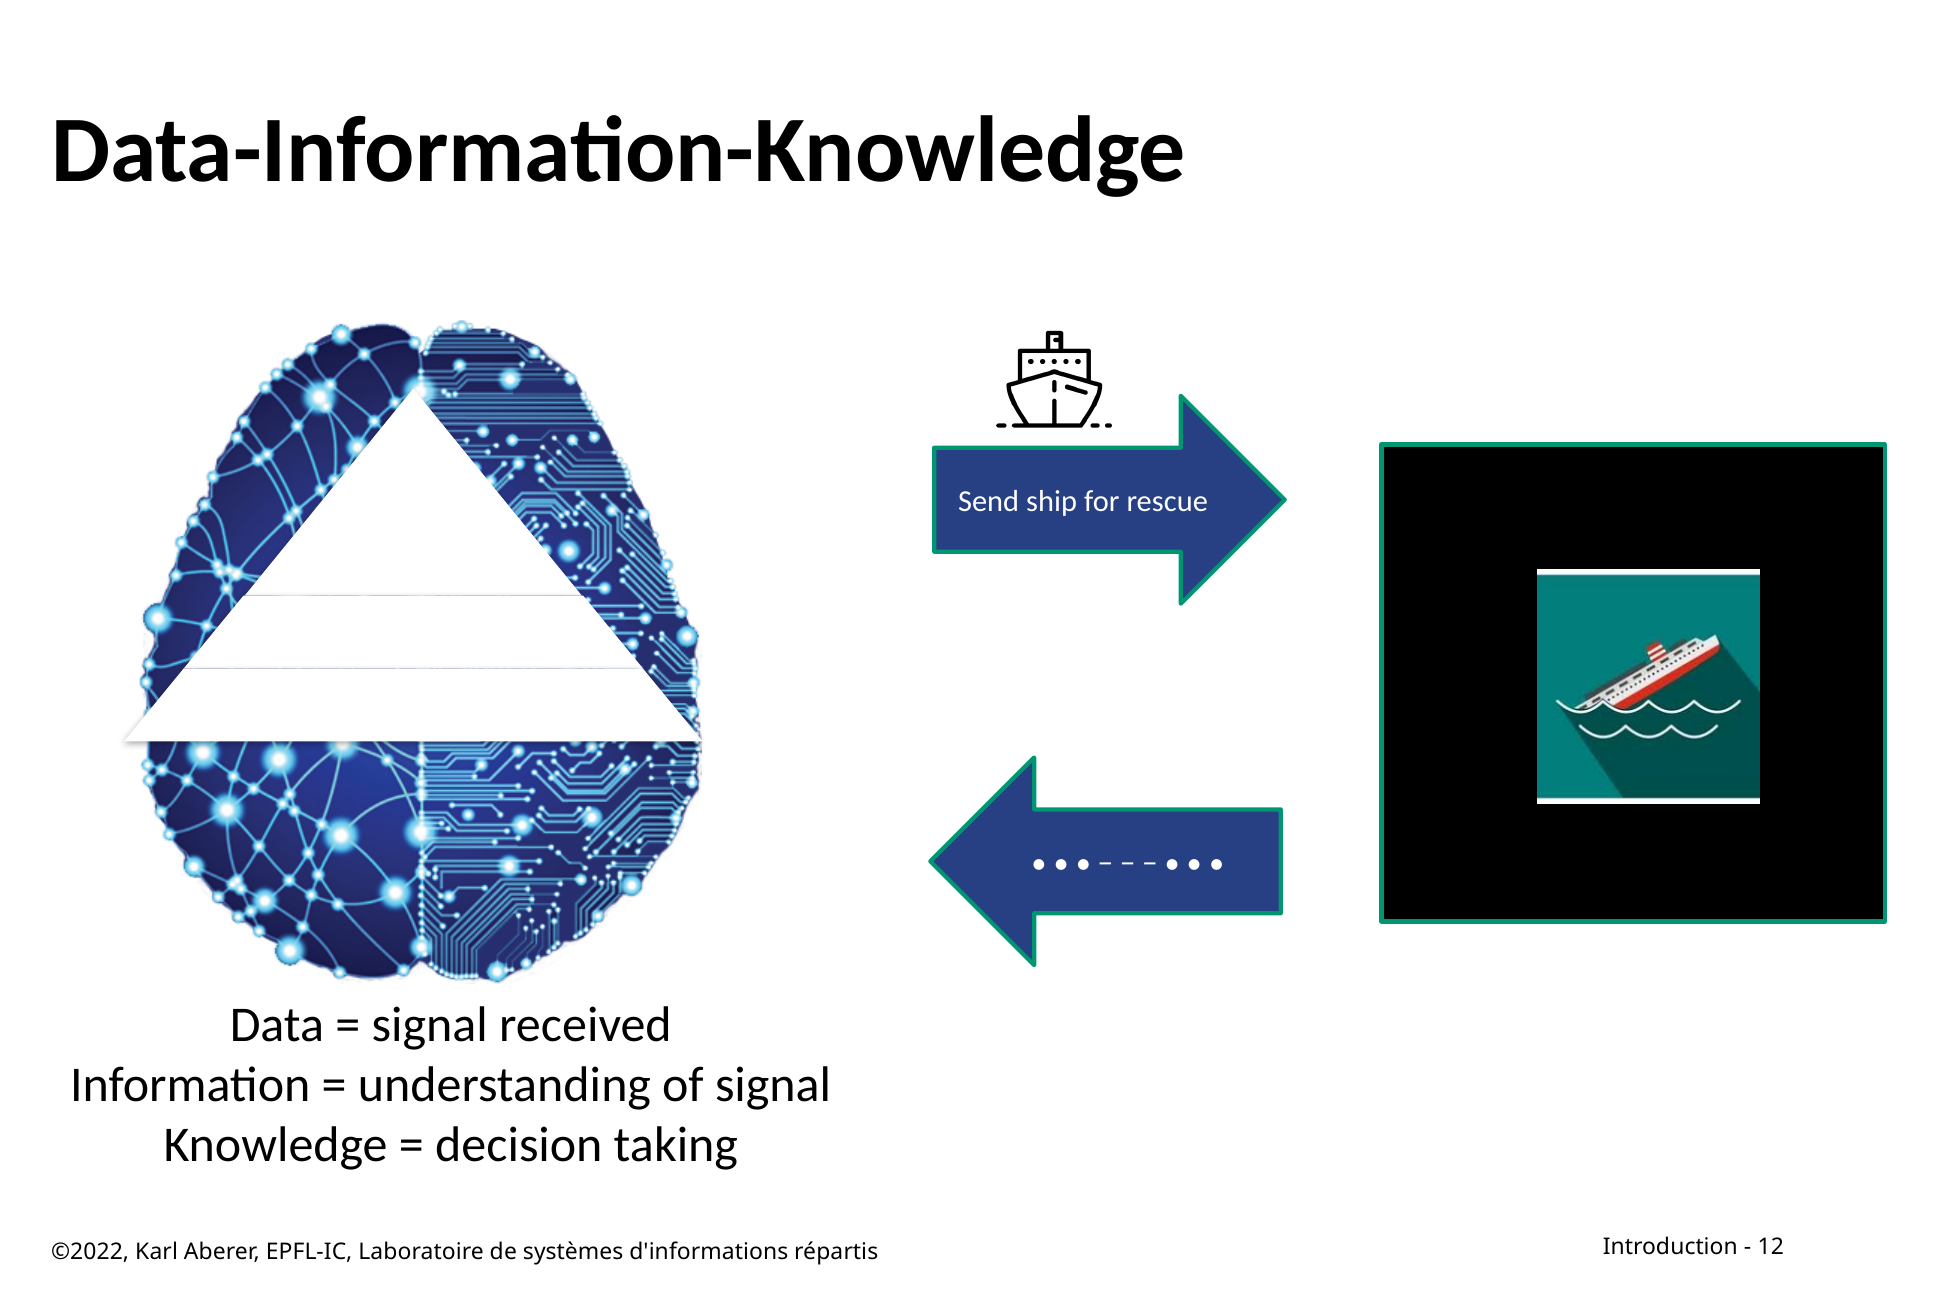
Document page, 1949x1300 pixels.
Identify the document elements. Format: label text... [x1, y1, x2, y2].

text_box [1381, 444, 1885, 922]
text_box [50, 320, 851, 1181]
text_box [933, 320, 1285, 604]
text_box • • • − − − • • • [928, 755, 1283, 968]
title Data-Information-Knowledge [32, 57, 1803, 232]
footer ©2022, Karl Aberer, EPFL-IC, Laboratoire de systèmes d'informations répartis [32, 1227, 1284, 1271]
